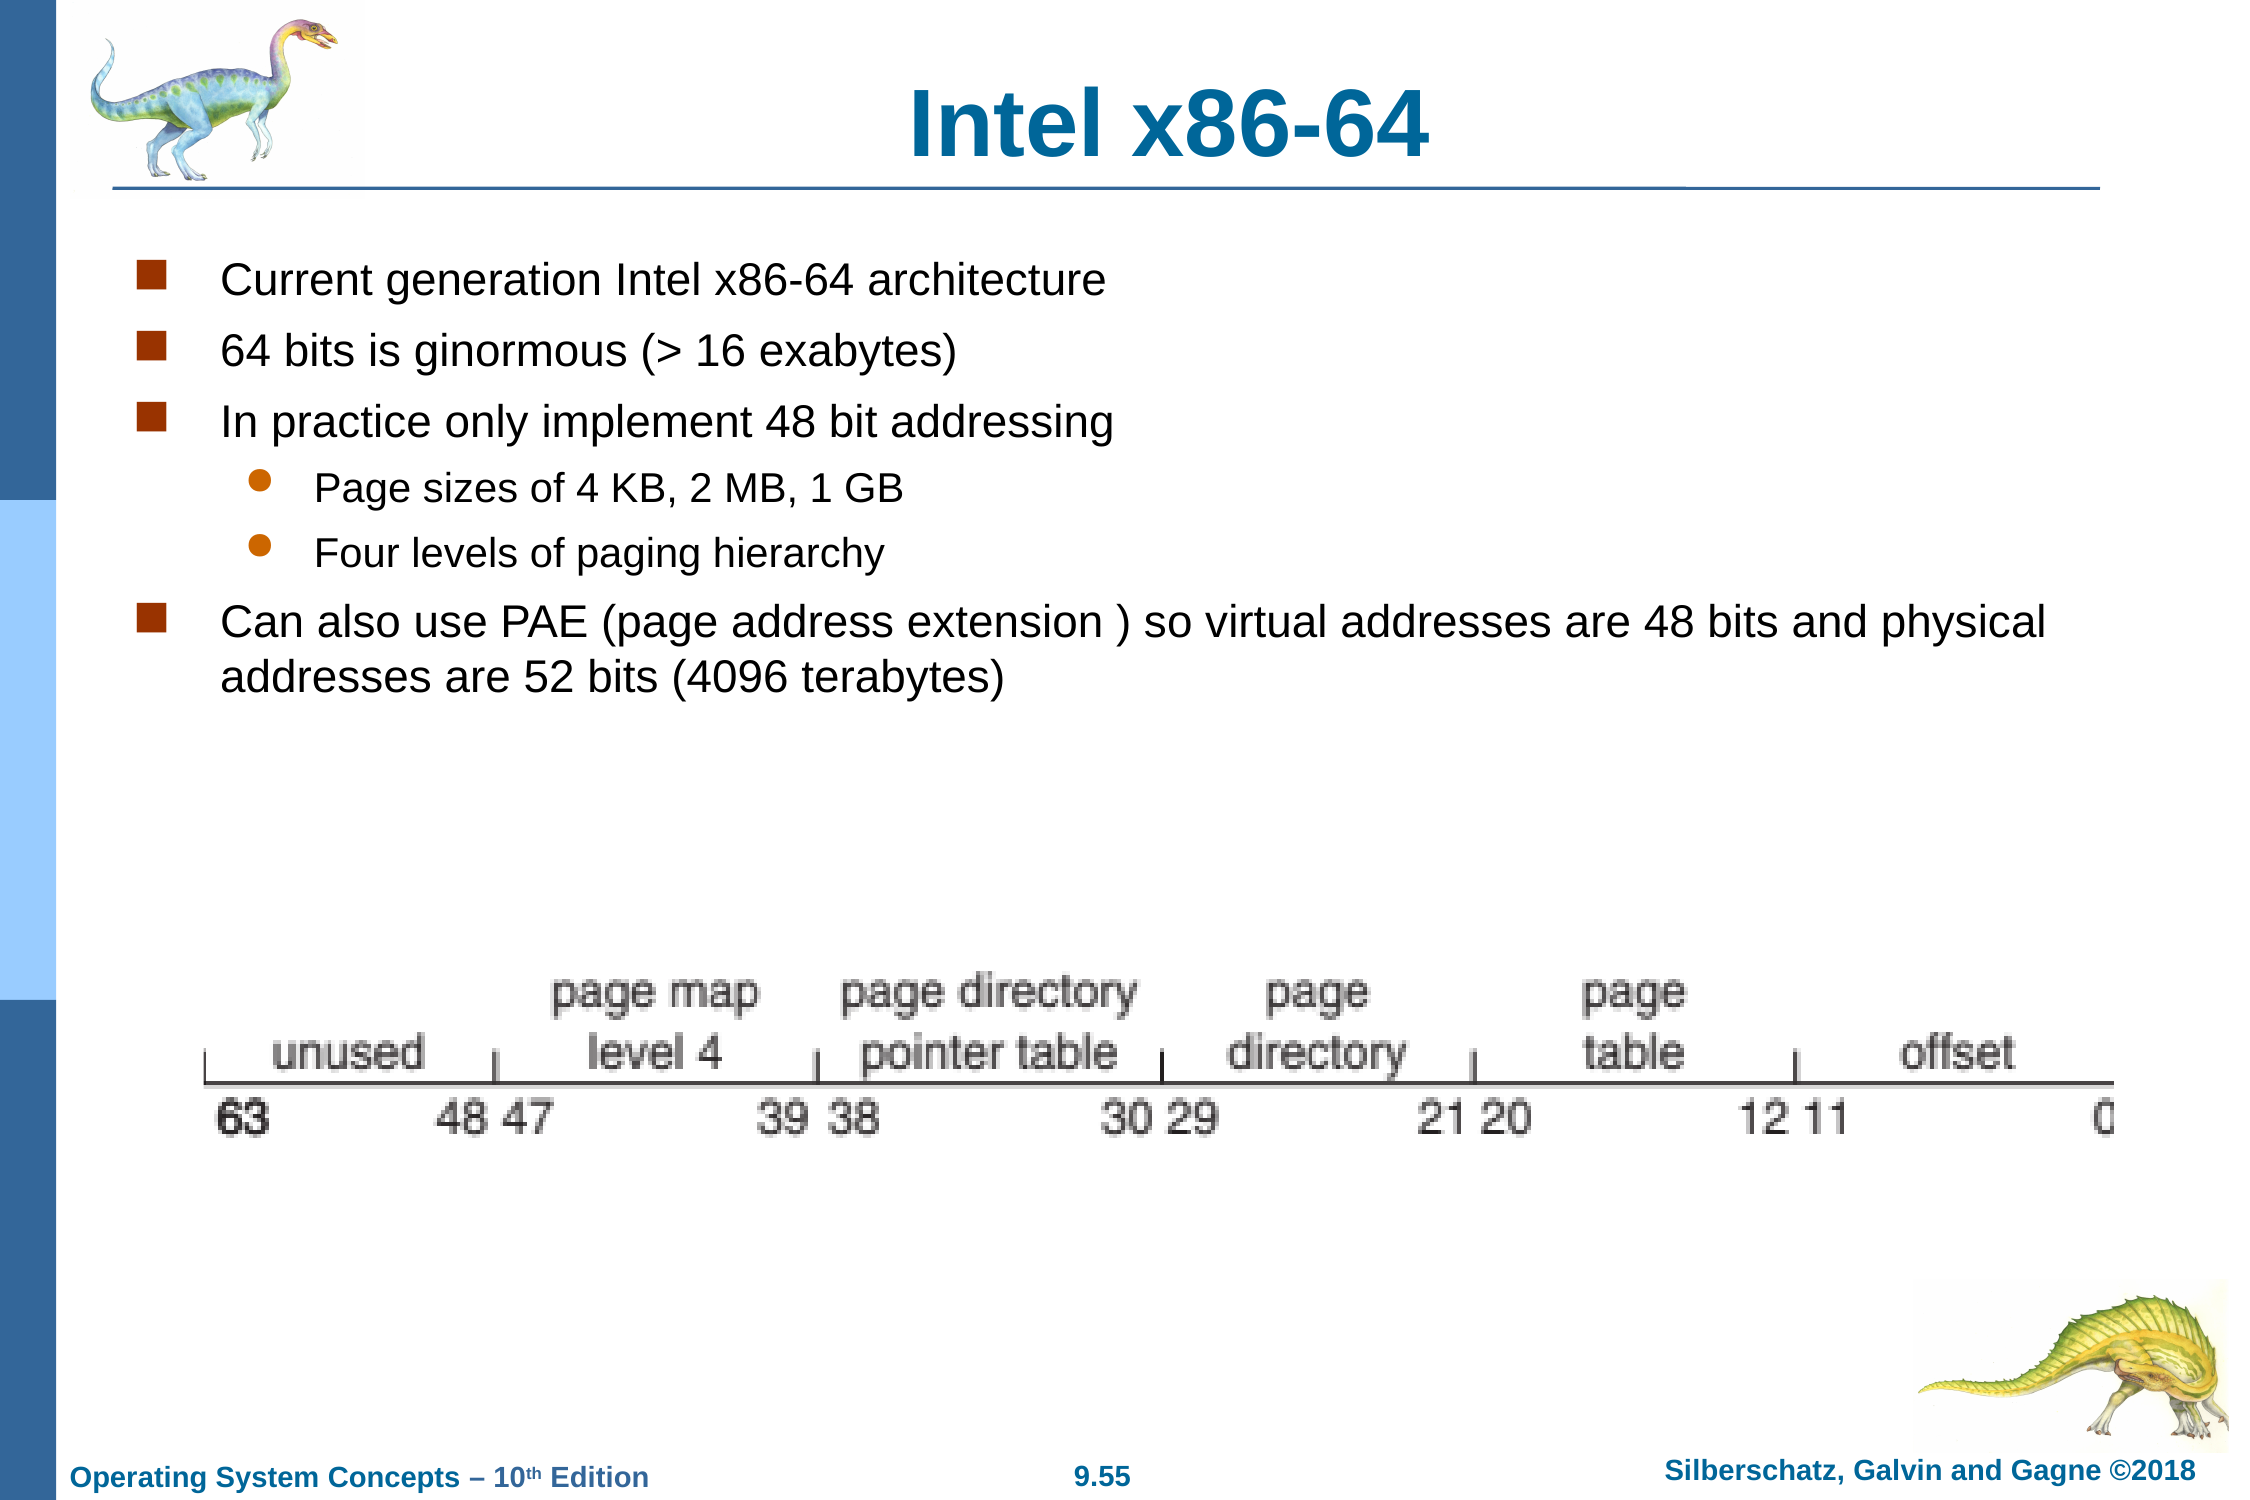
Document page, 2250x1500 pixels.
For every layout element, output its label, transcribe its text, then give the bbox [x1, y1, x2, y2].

picture [203, 967, 2115, 1139]
title Intel x86-64 [201, 60, 2138, 187]
text_box Current generation Intel x86-64 architecture 64 bits is ginormous (> 16 exabytes) In practice only implement 48 bit addressing Page sizes of 4 KB, 2 MB, 1 GB Four levels of paging hierarchy Can also use PAE (page address extension ) so virtual addresses are 48 bits and physical addresses are 52 bits (4096 terabytes) [125, 242, 2114, 768]
picture [70, 0, 365, 199]
picture [1913, 1279, 2229, 1453]
